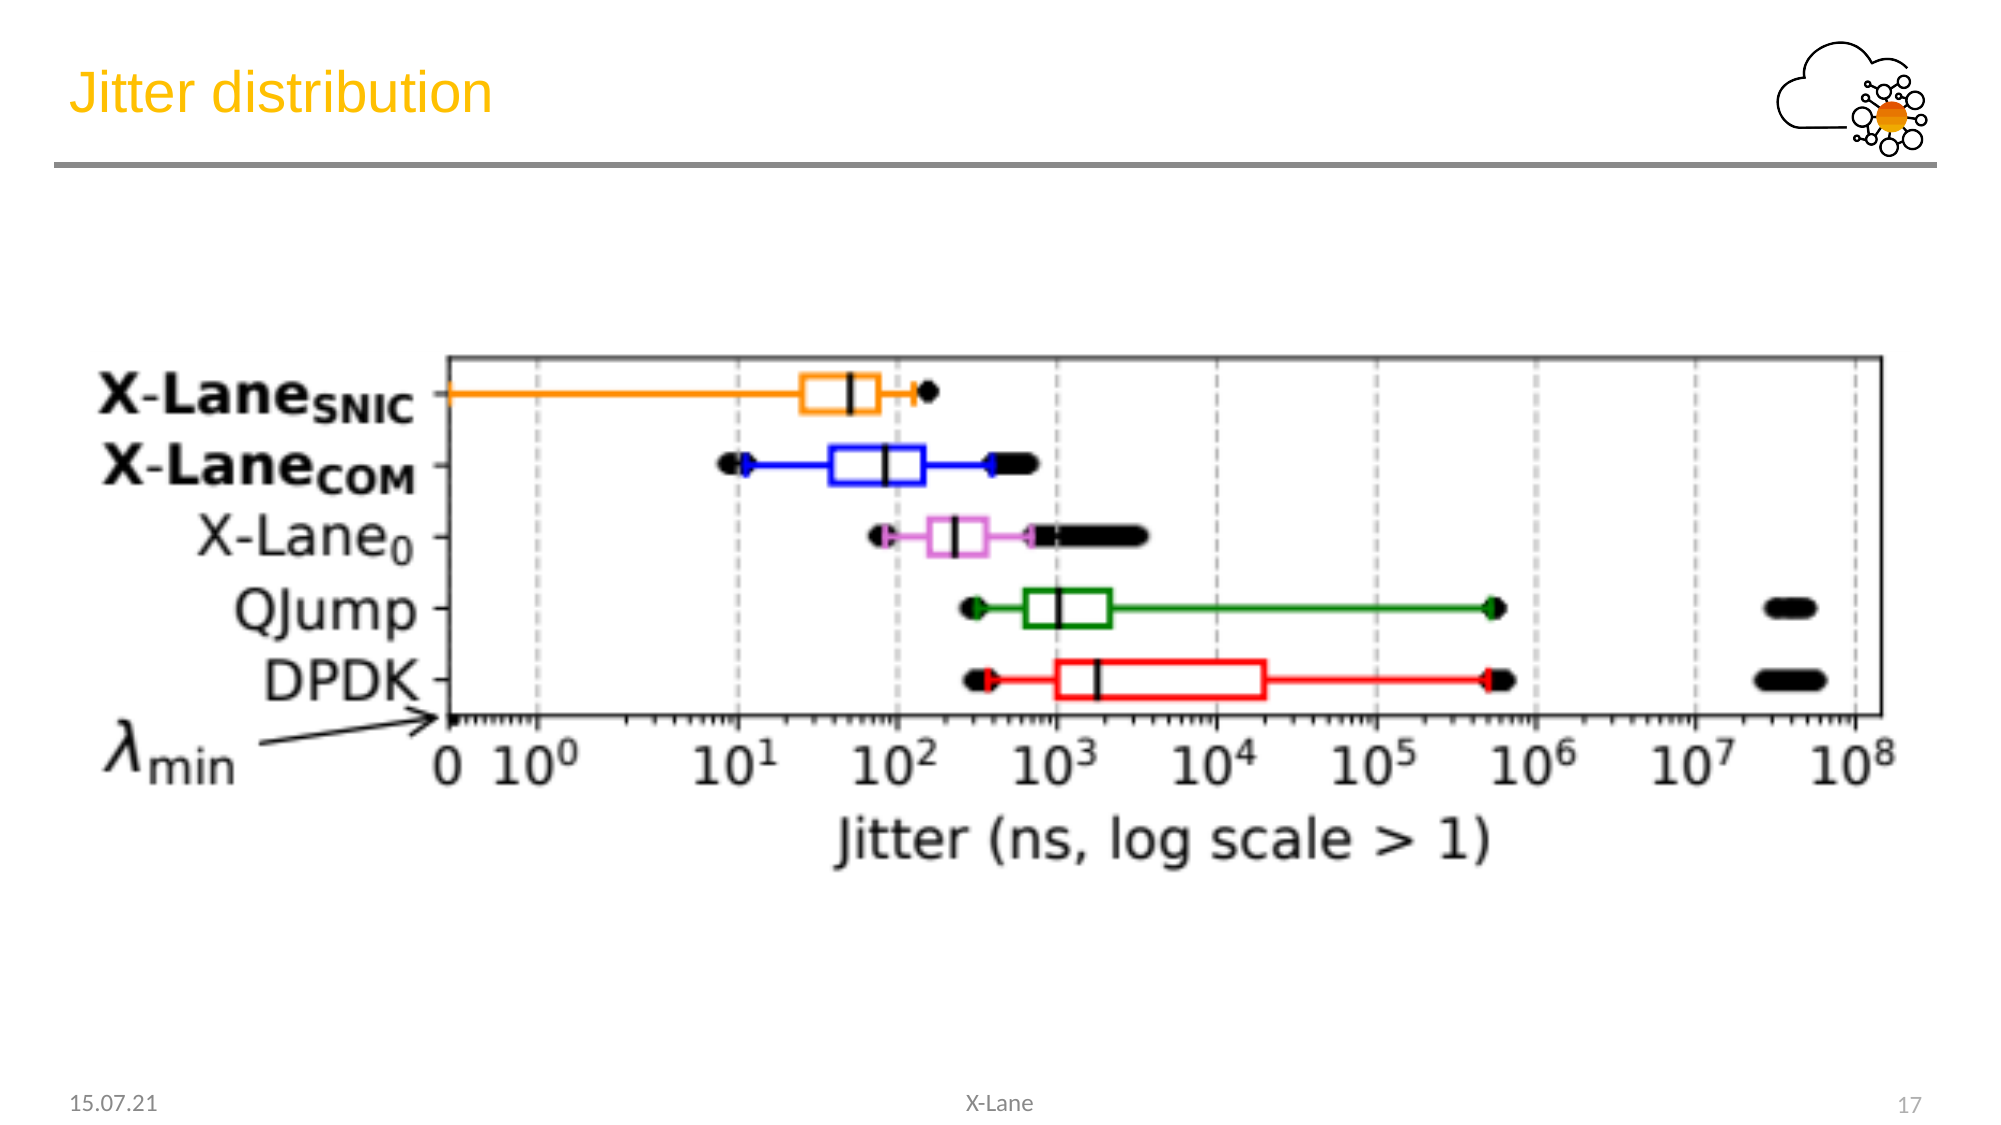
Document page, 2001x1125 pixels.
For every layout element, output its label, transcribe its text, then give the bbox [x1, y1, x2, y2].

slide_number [54, 1079, 505, 1125]
title Jitter distribution [54, 40, 1524, 146]
footer X-Lane [662, 1079, 1338, 1125]
picture [1768, 12, 1936, 180]
picture [90, 350, 1910, 876]
slide_number 17 [1487, 1079, 1938, 1125]
